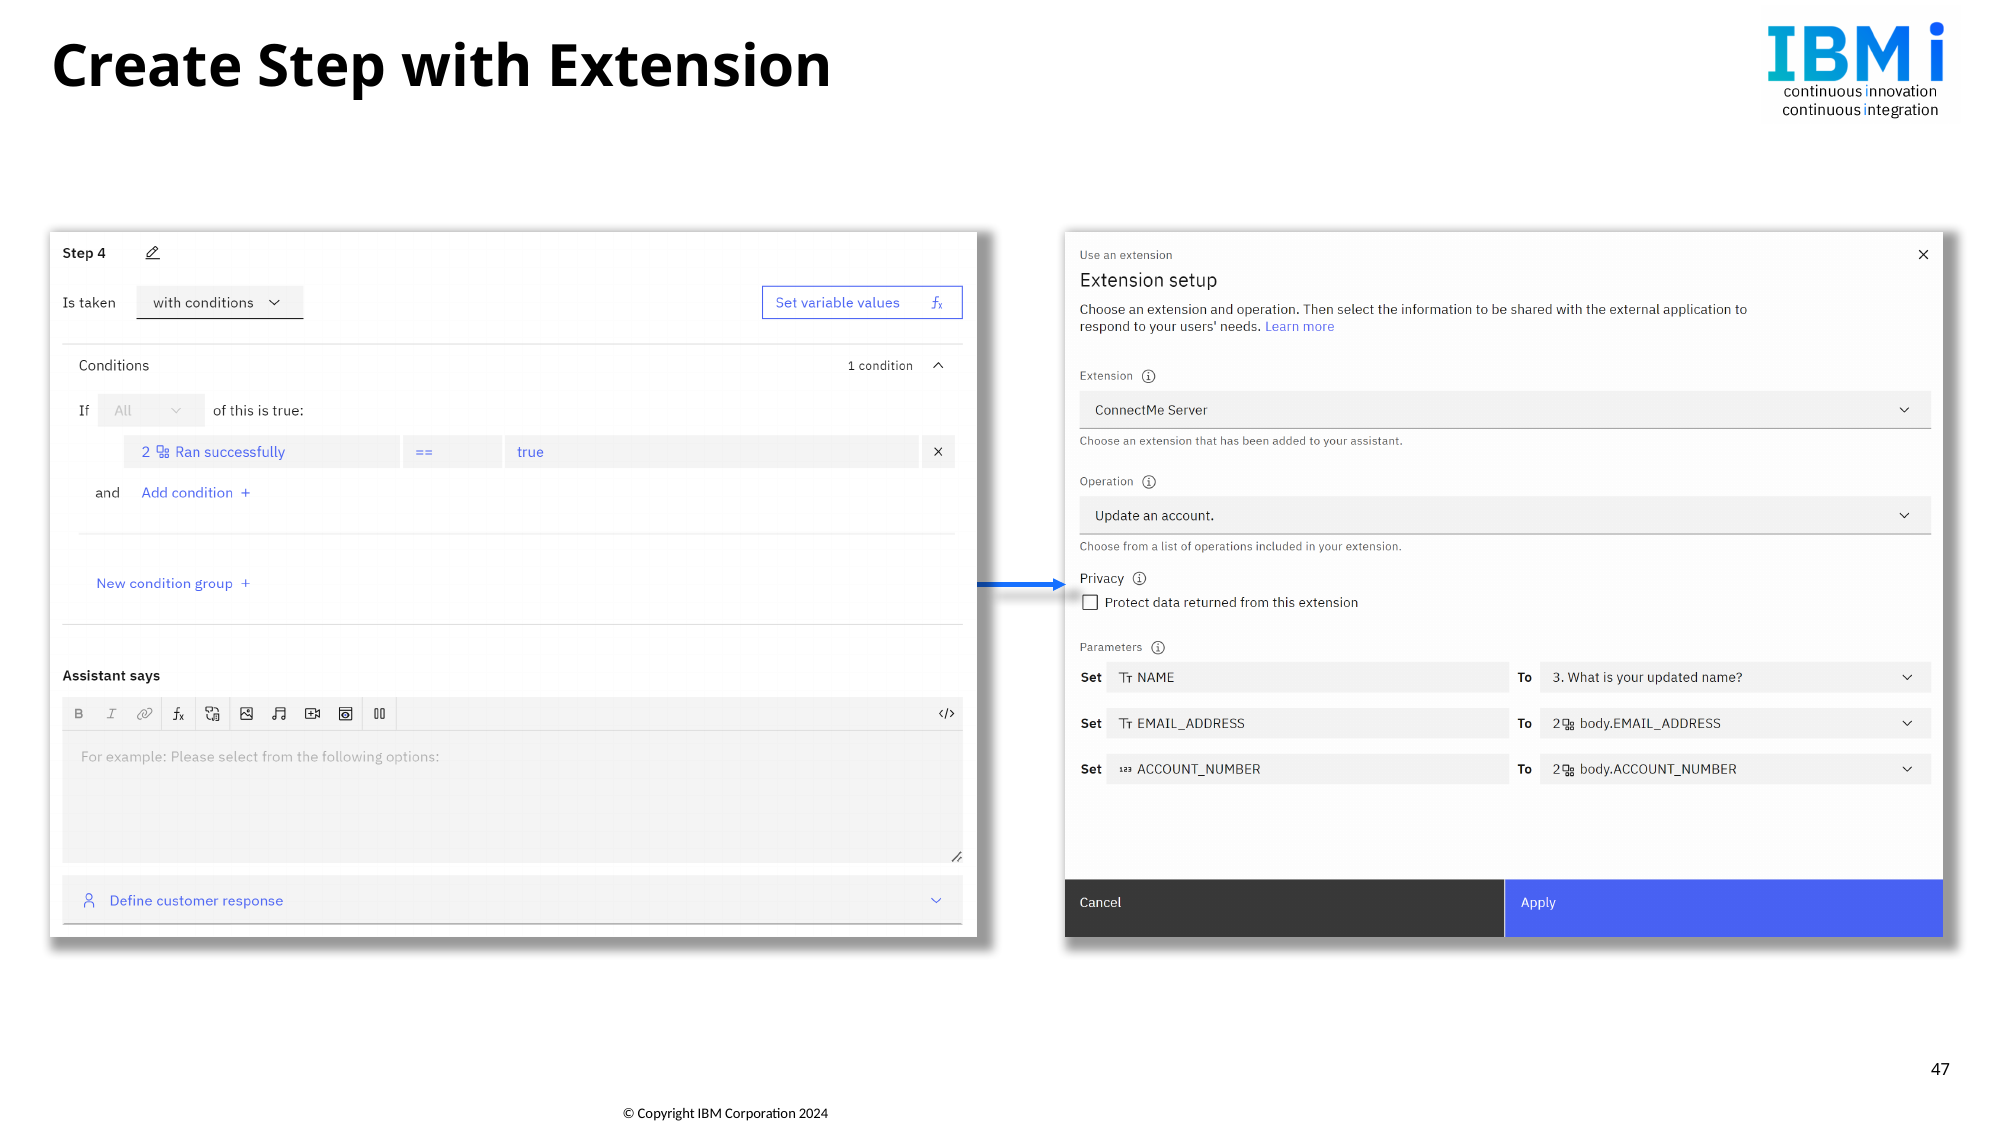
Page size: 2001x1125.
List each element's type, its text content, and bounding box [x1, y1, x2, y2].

slide_number 47 [1500, 1055, 1950, 1086]
picture [1065, 231, 1943, 938]
picture [50, 231, 977, 938]
title Create Step with Extension [51, 36, 1721, 101]
picture [1761, 5, 1961, 124]
